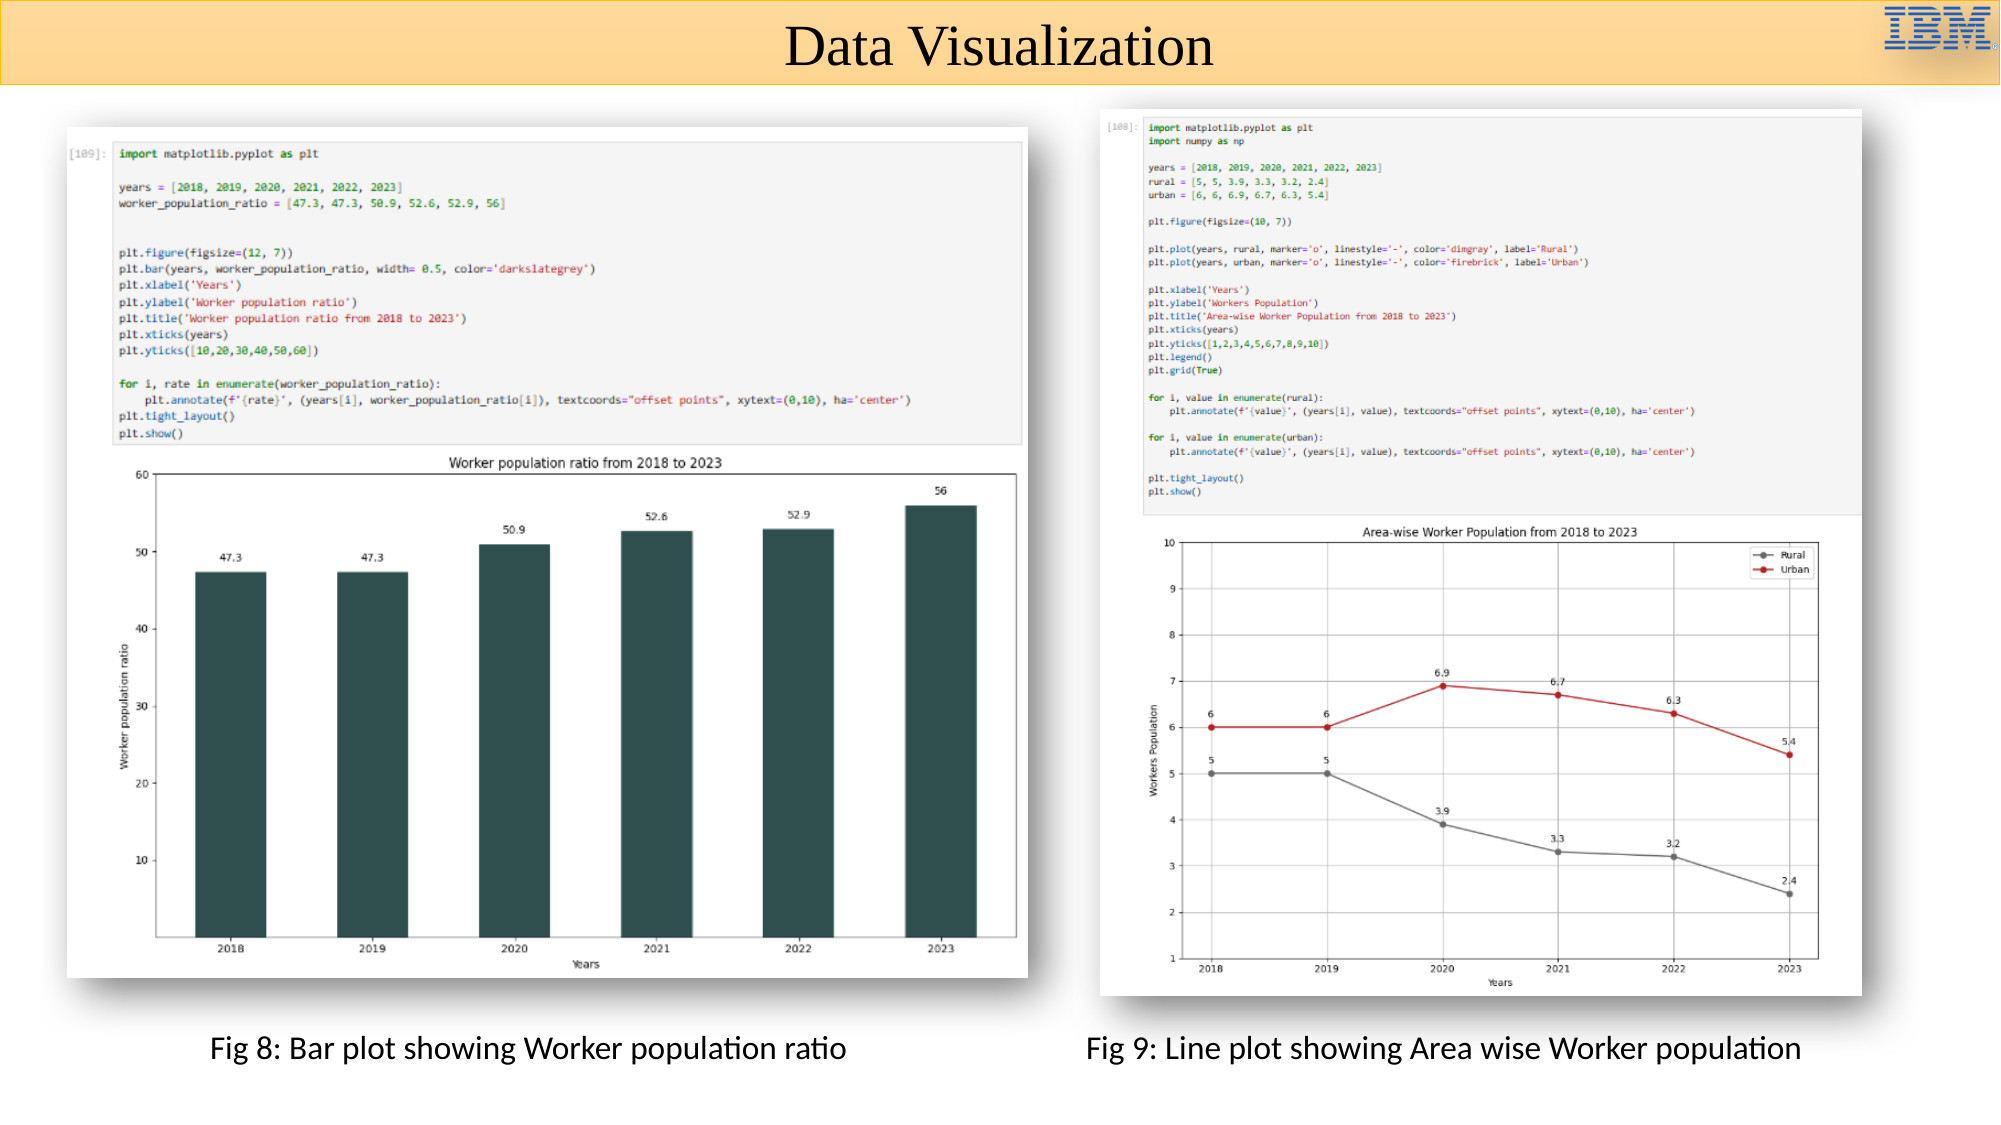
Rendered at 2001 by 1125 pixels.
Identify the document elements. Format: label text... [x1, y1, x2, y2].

picture [1881, 0, 2000, 57]
picture [67, 127, 1028, 978]
text_box Fig 9: Line plot showing Area wise Worker population [1027, 1019, 1862, 1074]
text_box Data Visualization [0, 0, 1877, 85]
picture [1100, 109, 1862, 996]
text_box Fig 8: Bar plot showing Worker population ratio [111, 1019, 946, 1074]
